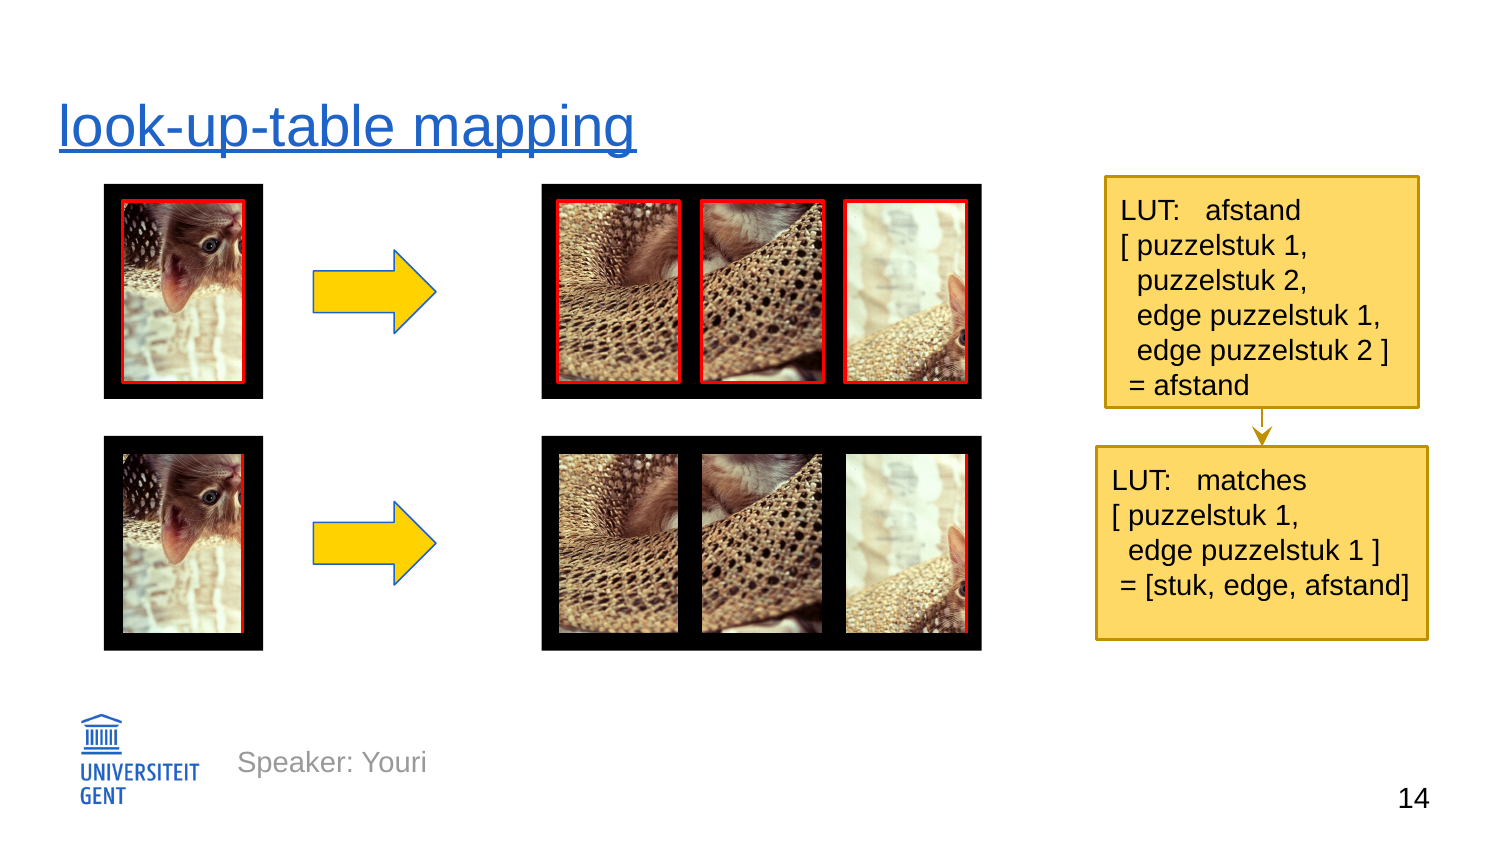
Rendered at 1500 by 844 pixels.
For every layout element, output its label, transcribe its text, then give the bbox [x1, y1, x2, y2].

picture [558, 202, 679, 382]
text_box [103, 435, 264, 651]
slide_number ‹#› [1389, 764, 1480, 830]
picture [558, 453, 679, 633]
title look-up-table mapping [51, 72, 1449, 167]
text_box Speaker: Youri [222, 728, 609, 799]
picture [123, 453, 242, 633]
text_box [103, 183, 264, 399]
picture [123, 202, 243, 382]
text_box [541, 183, 982, 399]
picture [702, 202, 822, 382]
picture [41, 683, 242, 844]
text_box LUT: afstand [ puzzelstuk 1, puzzelstuk 2, edge puzzelstuk 1, edge puzzelstuk 2 ] = afstand [1105, 176, 1419, 408]
picture [846, 453, 965, 633]
text_box [313, 501, 437, 586]
picture [702, 453, 822, 633]
picture [846, 202, 966, 382]
text_box [313, 249, 437, 334]
text_box LUT: matches [ puzzelstuk 1, edge puzzelstuk 1 ] = [stuk, edge, afstand] [1096, 446, 1428, 640]
text_box [541, 435, 982, 651]
